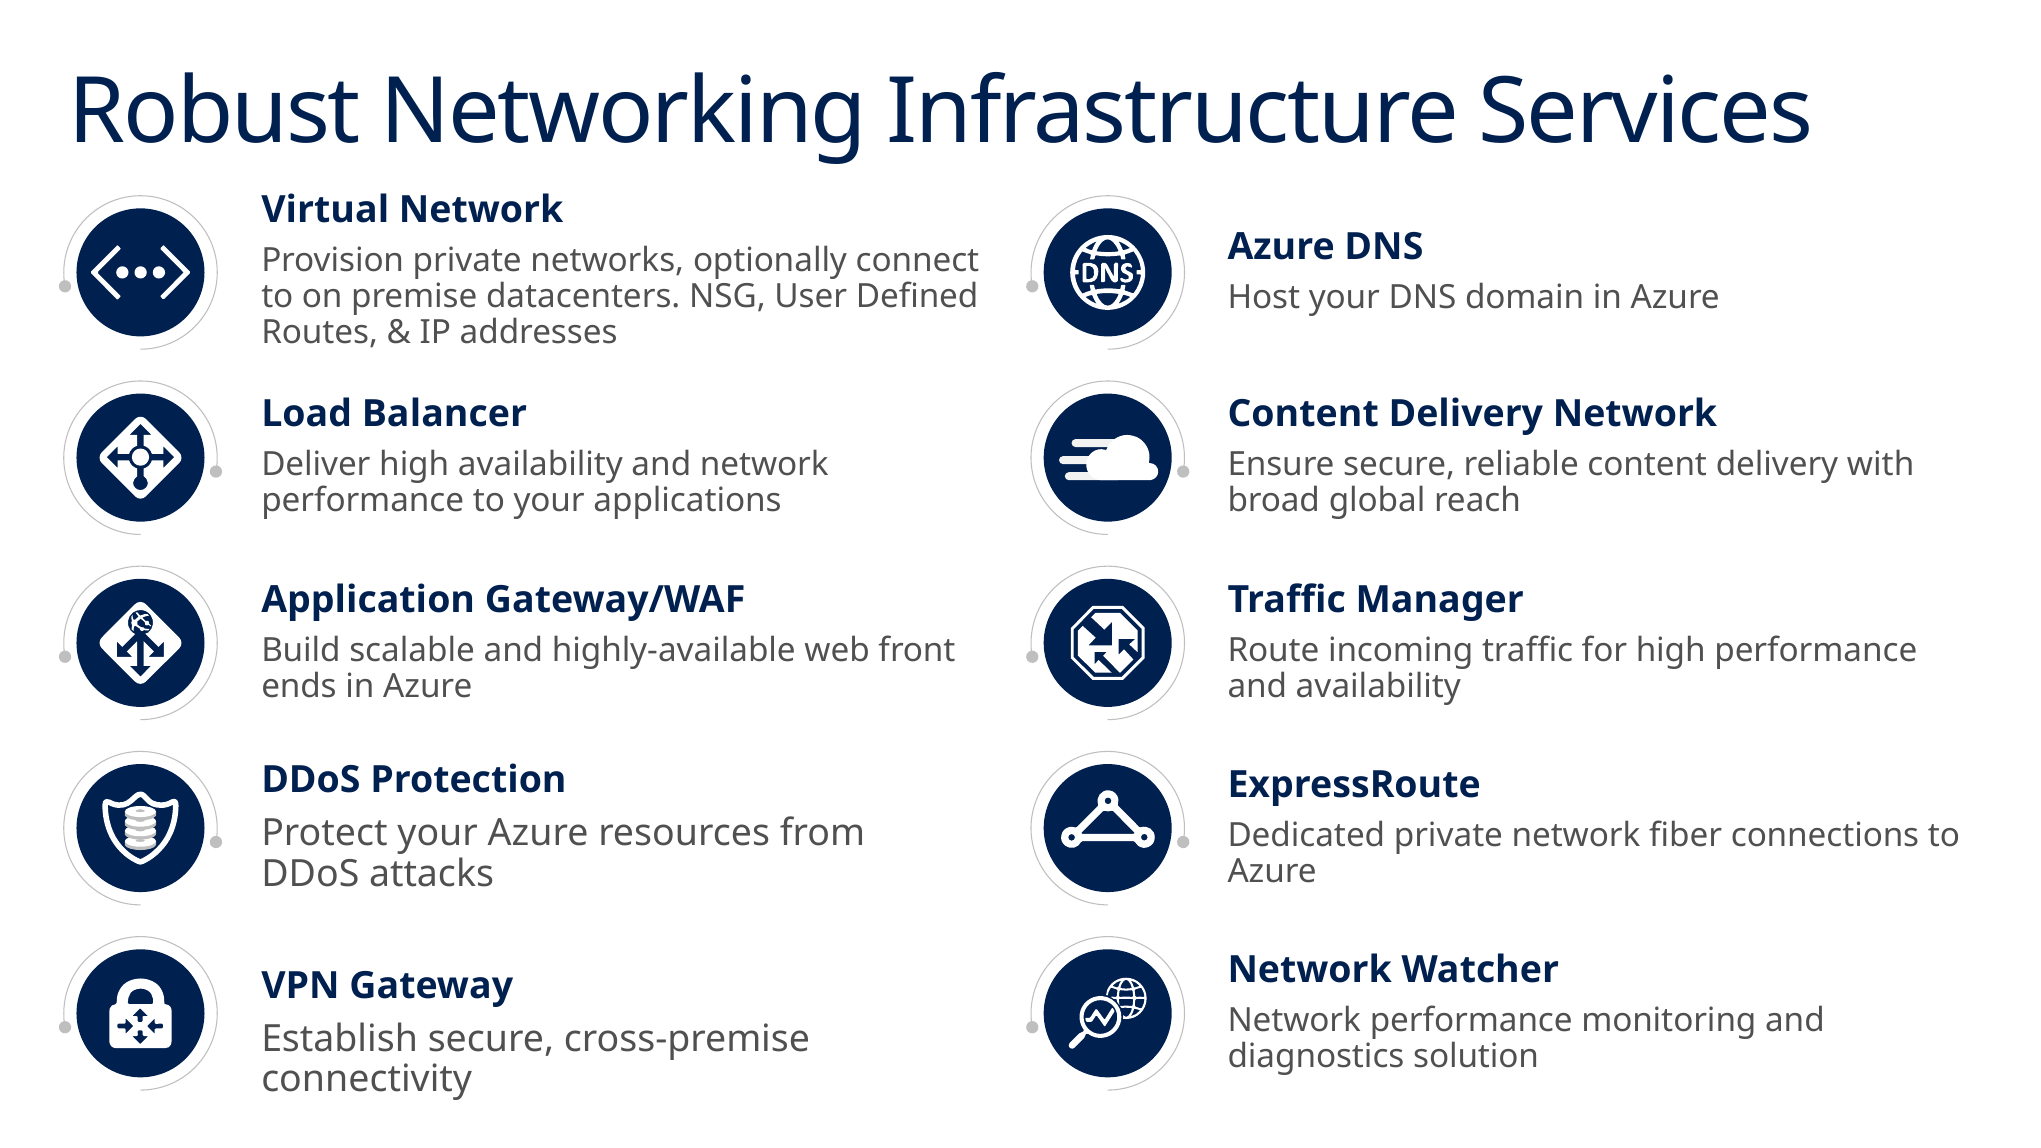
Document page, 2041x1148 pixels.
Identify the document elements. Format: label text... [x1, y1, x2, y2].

text_box Content Delivery Network Ensure secure, reliable content delivery with broad global reach [1227, 394, 1977, 520]
text_box Application Gateway/WAF Build scalable and highly-available web front ends in Azure [261, 579, 1011, 705]
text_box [63, 936, 218, 1091]
text_box DDoS Protection Protect your Azure resources from DDoS attacks [261, 760, 1011, 895]
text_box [63, 751, 218, 906]
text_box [63, 380, 218, 535]
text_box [1030, 380, 1185, 535]
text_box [1030, 751, 1185, 906]
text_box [1030, 195, 1185, 350]
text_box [1030, 936, 1185, 1091]
text_box Traffic Manager Route incoming traffic for high performance and availability [1227, 579, 1977, 705]
text_box Network Watcher Network performance monitoring and diagnostics solution [1227, 950, 1977, 1075]
text_box Load Balancer Deliver high availability and network performance to your applications [261, 394, 1011, 520]
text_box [63, 565, 218, 720]
title Robust Networking Infrastructure Services [45, 48, 1996, 183]
text_box Azure DNS Host your DNS domain in Azure [1227, 227, 1977, 317]
text_box ExpressRoute Dedicated private network fiber connections to Azure [1227, 764, 1977, 890]
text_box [1030, 565, 1185, 720]
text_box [63, 195, 218, 350]
text_box Virtual Network Provision private networks, optionally connect to on premise datacenters. NSG, User Defined Routes, & IP addresses [261, 190, 1011, 351]
text_box VPN Gateway Establish secure, cross-premise connectivity [261, 966, 1011, 1100]
